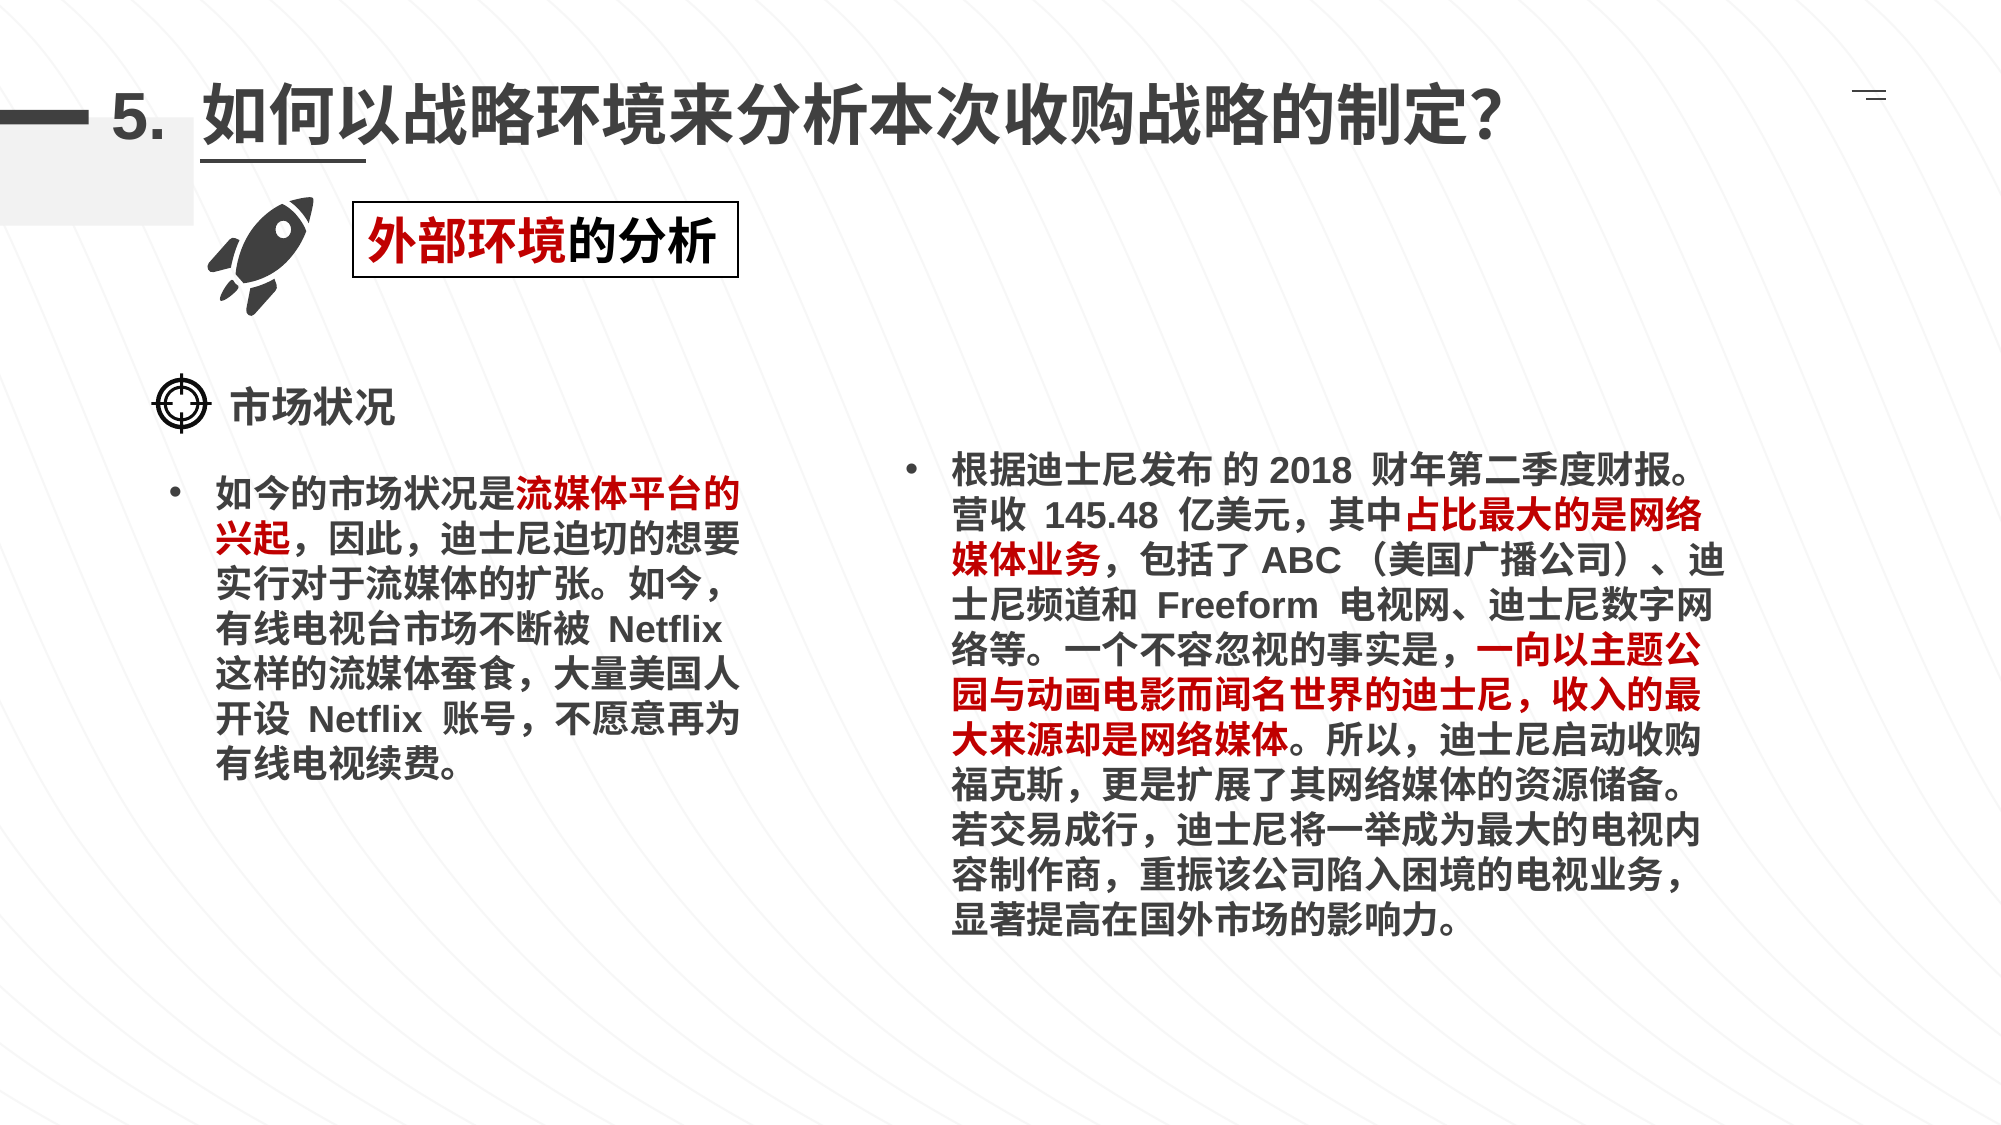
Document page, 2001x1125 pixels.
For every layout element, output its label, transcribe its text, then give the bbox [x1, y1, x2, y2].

text_box [151, 373, 212, 434]
text_box 市场状况 [214, 373, 412, 439]
text_box 如今的市场状况是流媒体平台的兴起，因此，迪士尼迫切的想要实行对于流媒体的扩张。如今，有线电视台市场不断被 Netflix 这样的流媒体蚕食，大量美国人开设 Netflix 账号，不愿意再为有线电视续费。 [154, 462, 772, 837]
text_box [197, 185, 324, 328]
text_box 外部环境的分析 [352, 201, 739, 278]
text_box 根据迪士尼发布 的2018 财年第二季度财报。营收 145.48 亿美元，其中占比最大的是网络媒体业务，包括了ABC（美国广播公司）、迪士尼频道和 Freeform 电视网、迪士尼数字网络等。一个不容忽视的事实是，一向以主题公园与动画电影而闻名世界的迪士尼，收入的最大来源却是网络媒体。所以，迪士尼启动收购福克斯，更是扩展了其网络媒体的资源储备。若交易成行，迪士尼将一举成为最大的电视内容制作商，重振该公司陷入困境的电视业务，显著提高在国外市场的影响力。 [890, 438, 1747, 1039]
title 5. 如何以战略环境来分析本次收购战略的制定？ [96, 81, 1548, 162]
